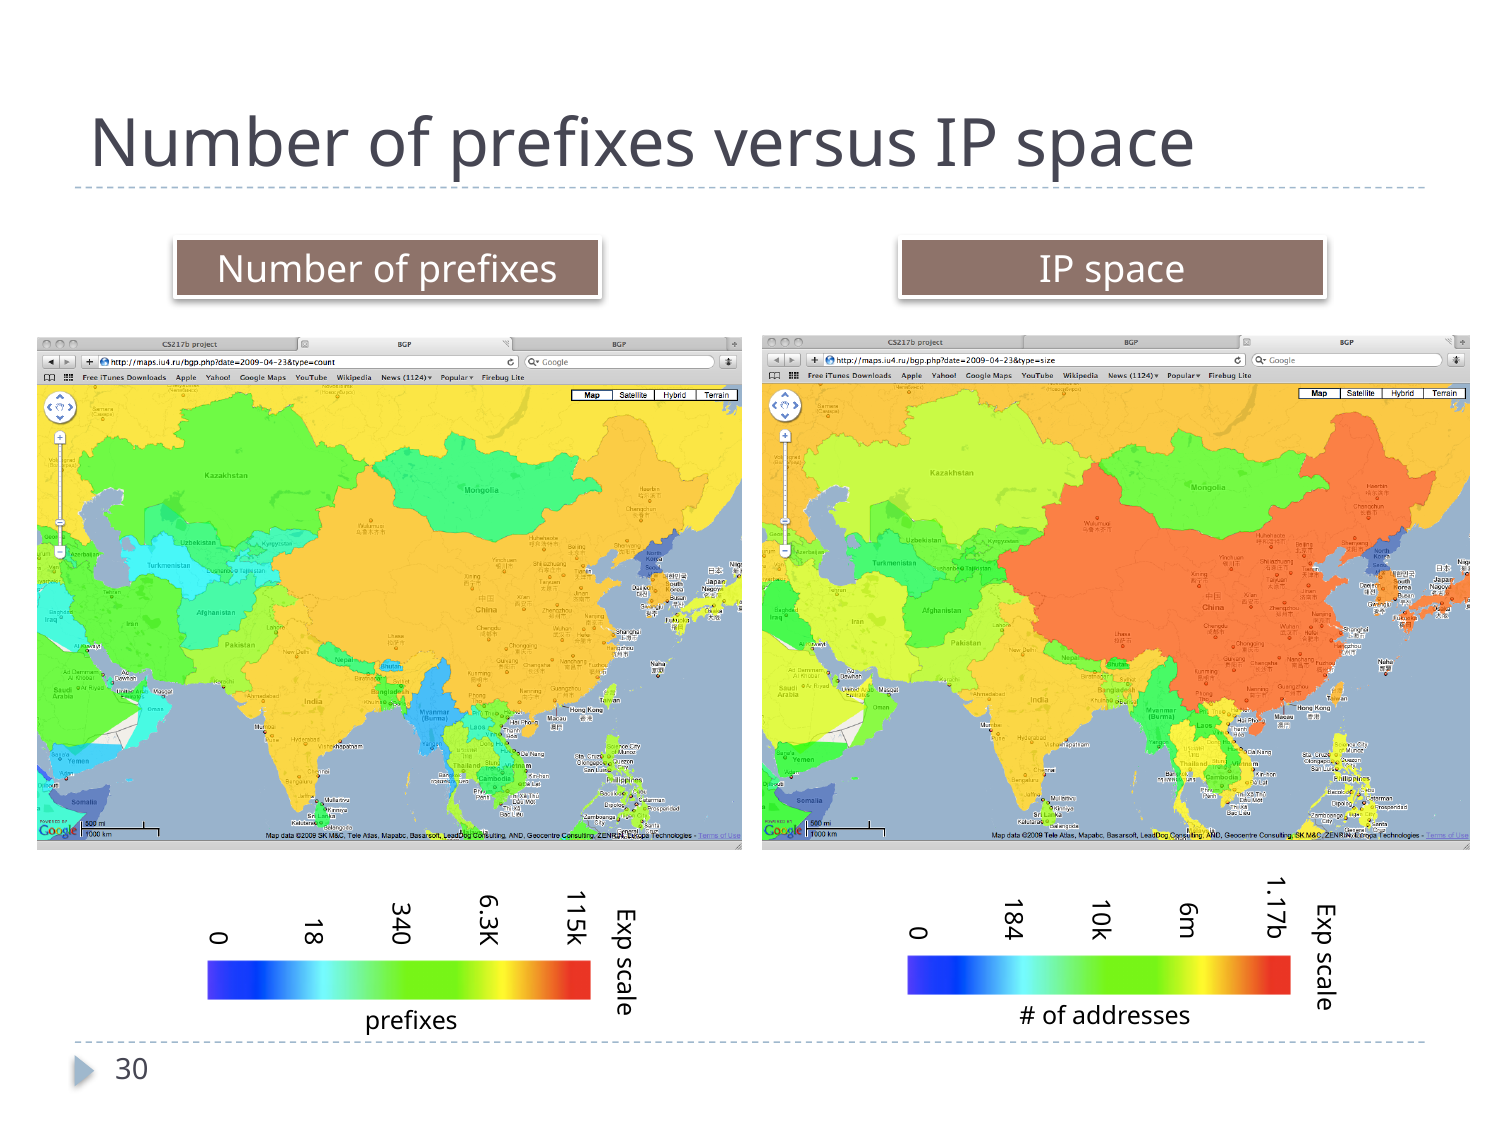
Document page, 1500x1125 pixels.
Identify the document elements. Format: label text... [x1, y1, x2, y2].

title Number of prefixes versus IP space [75, 24, 1425, 188]
picture [208, 961, 332, 999]
picture [1227, 956, 1290, 994]
picture [762, 335, 1470, 851]
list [37, 337, 742, 851]
slide_number 30 [100, 1042, 327, 1103]
picture [514, 961, 590, 999]
text_box IP space [898, 235, 1327, 299]
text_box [1020, 707, 1227, 1125]
text_box Number of prefixes [173, 235, 602, 299]
picture [908, 956, 1020, 994]
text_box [332, 725, 514, 1125]
